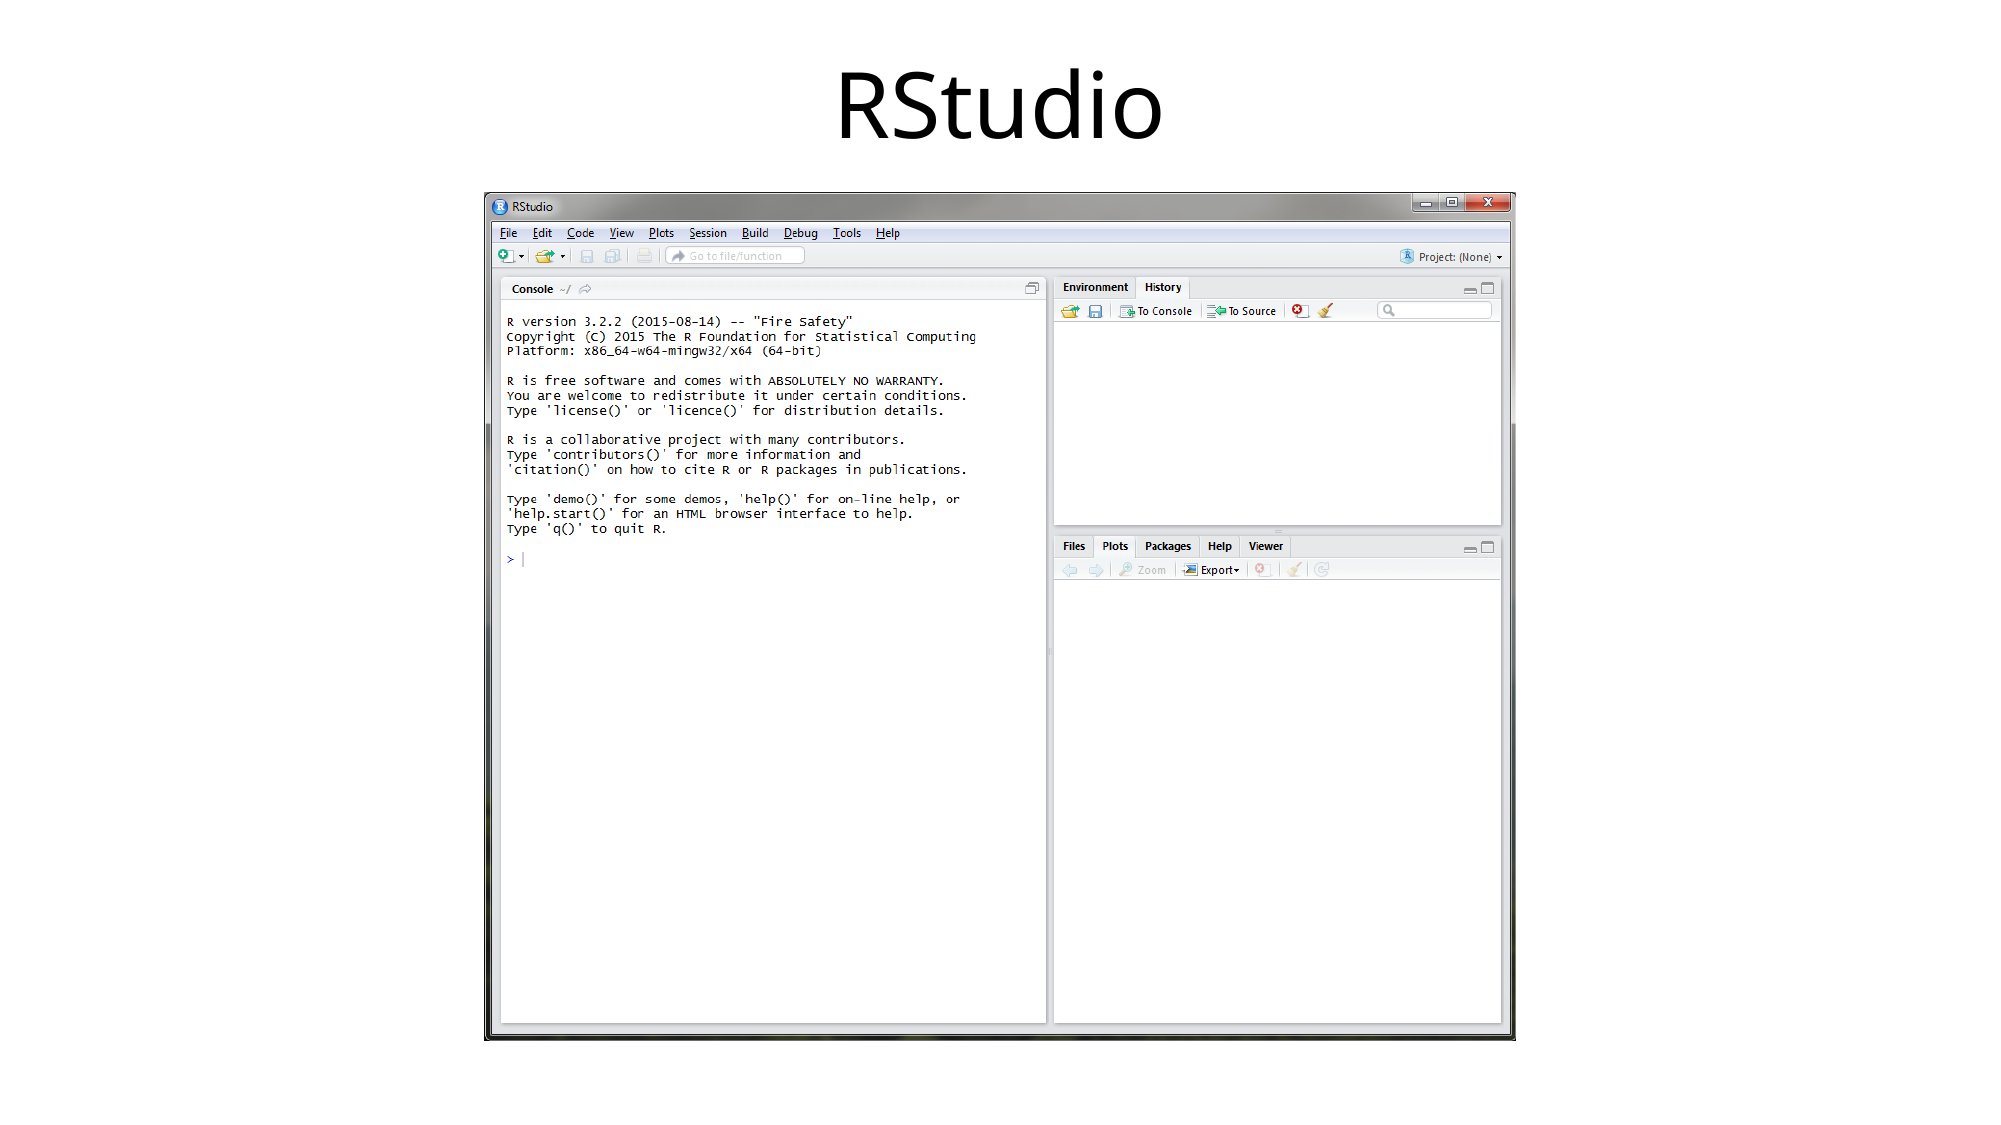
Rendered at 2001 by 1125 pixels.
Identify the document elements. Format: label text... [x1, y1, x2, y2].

picture [484, 192, 1516, 1041]
title RStudio [353, 0, 1647, 218]
